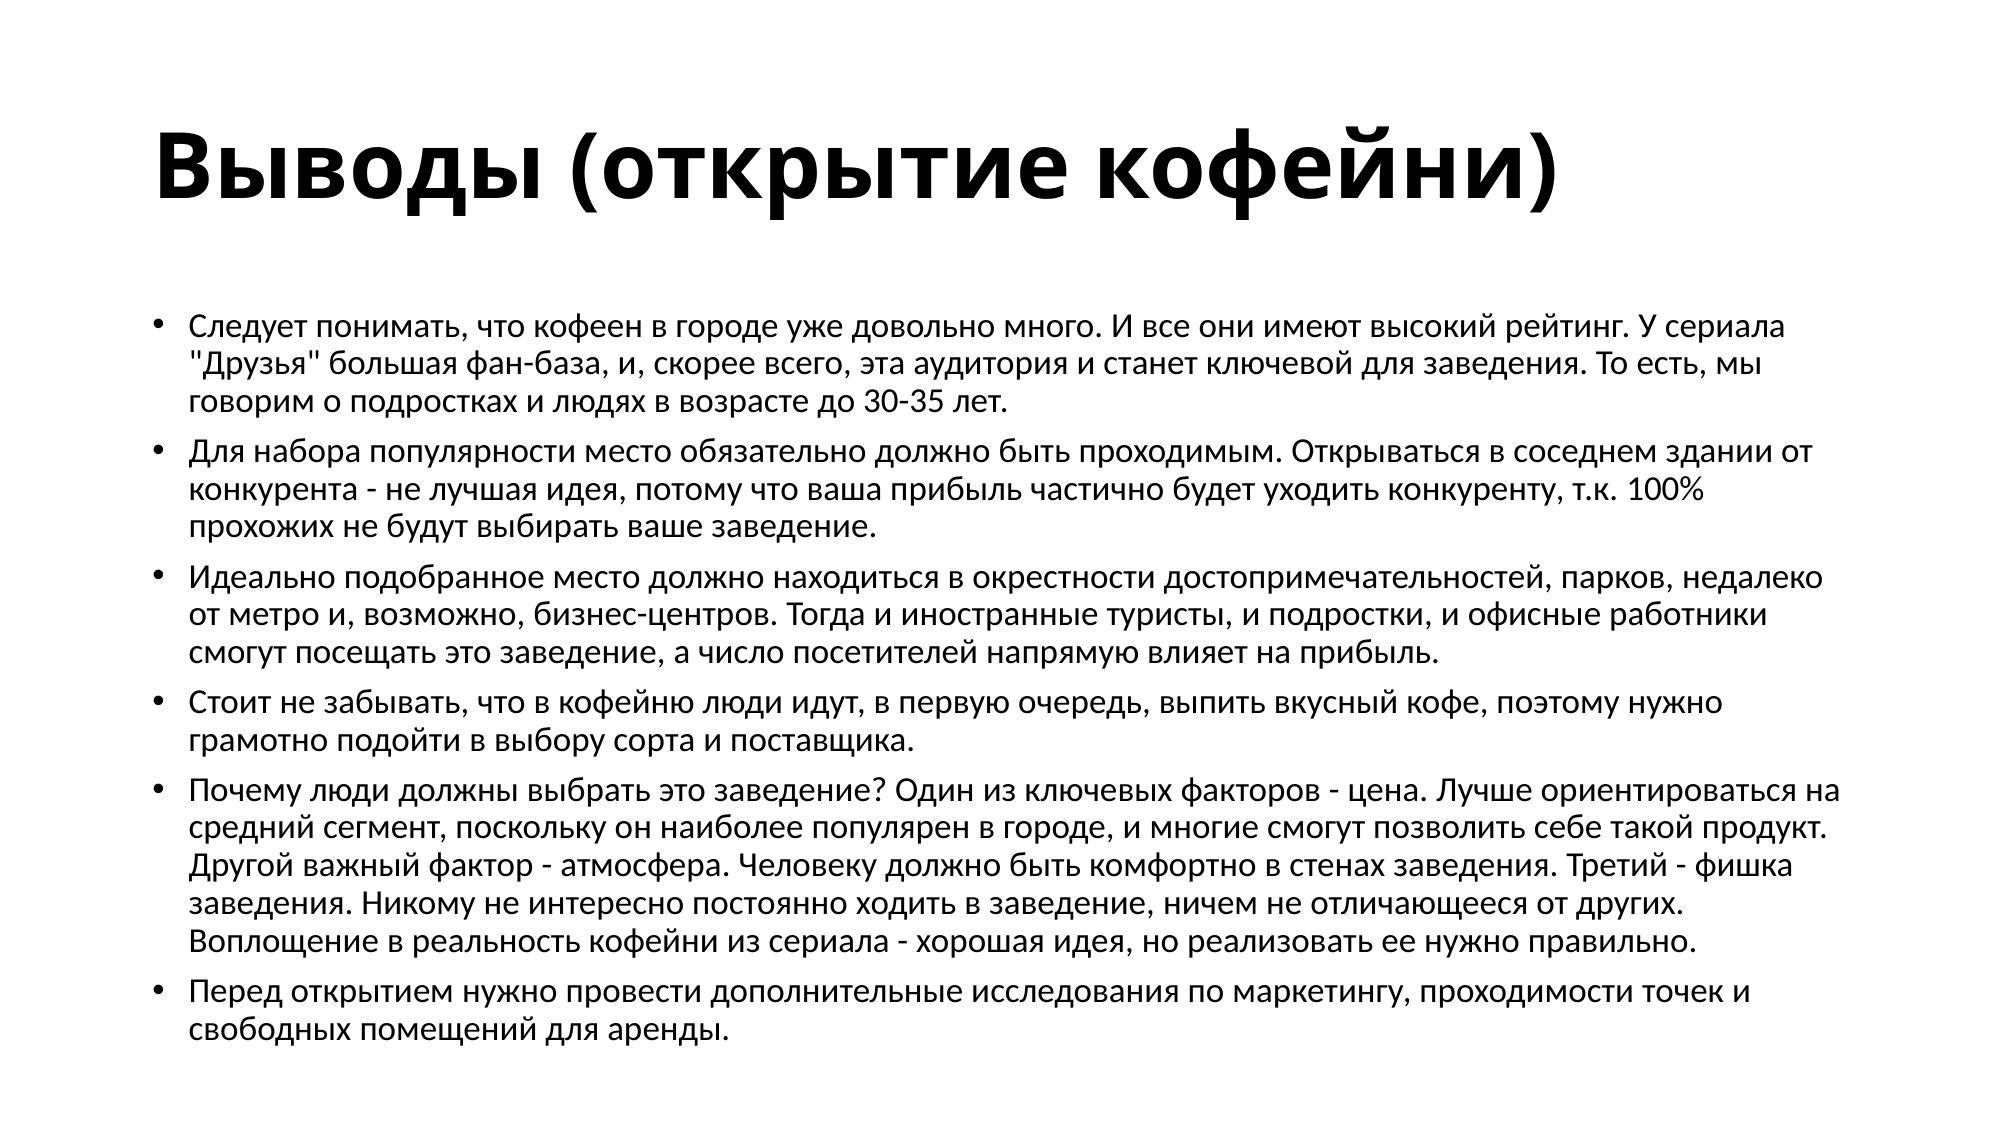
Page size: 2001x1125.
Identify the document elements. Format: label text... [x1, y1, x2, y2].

title Выводы (открытие кофейни) [137, 59, 1863, 278]
list Следует понимать, что кофеен в городе уже довольно много. И все они имеют высокий рейтинг. У сериала "Друзья" большая фан-база, и, скорее всего, эта аудитория и станет ключевой для заведения. То есть, мы говорим о подростках и людях в возрасте до 30-35 лет. Для набора популярности место обязательно должно быть проходимым. Открываться в соседнем здании от конкурента - не лучшая идея, потому что ваша прибыль частично будет уходить конкуренту, т.к. 100% прохожих не будут выбирать ваше заведение. Идеально подобранное место должно находиться в окрестности достопримечательностей, парков, недалеко от метро и, возможно, бизнес-центров. Тогда и иностранные туристы, и подростки, и офисные работники смогут посещать это заведение, а число посетителей напрямую влияет на прибыль. Стоит не забывать, что в кофейню люди идут, в первую очередь, выпить вкусный кофе, поэтому нужно грамотно подойти в выбору сорта и поставщика. Почему люди должны выбрать это заведение? Один из ключевых факторов - цена. Лучше ориентироваться на средний сегмент, поскольку он наиболее популярен в городе, и многие смогут позволить себе такой продукт. Другой важный фактор - атмосфера. Человеку должно быть комфортно в стенах заведения. Третий - фишка заведения. Никому не интересно постоянно ходить в заведение, ничем не отличающееся от других. Воплощение в реальность кофейни из сериала - хорошая идея, но реализовать ее нужно правильно. Перед открытием нужно провести дополнительные исследования по маркетингу, проходимости точек и свободных помещений для аренды. [137, 299, 1863, 1066]
